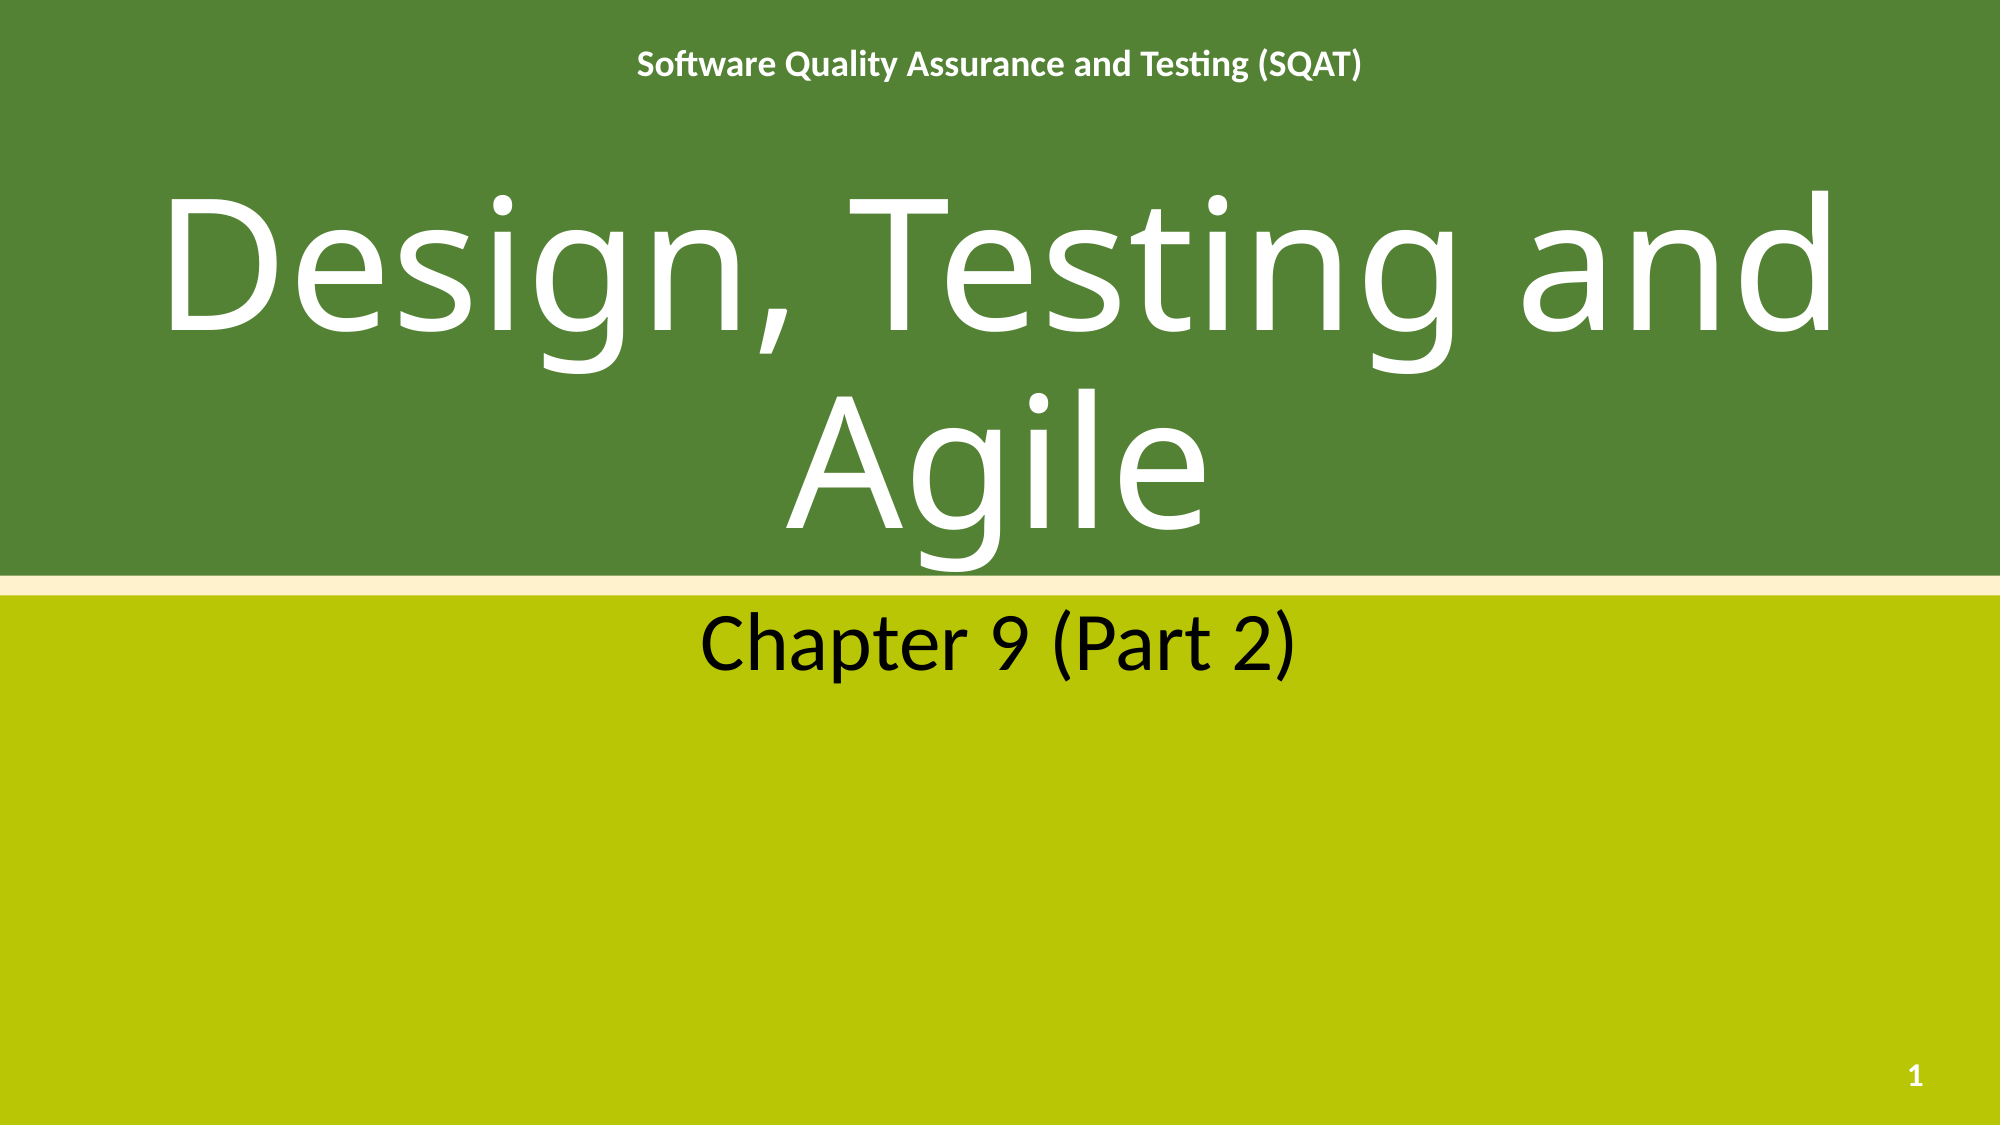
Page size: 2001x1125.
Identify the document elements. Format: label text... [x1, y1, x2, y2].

subtitle Chapter 9 (Part 2) [83, 590, 1916, 719]
title Design, Testing and Agile [83, 184, 1916, 576]
slide_number 1 [1412, 1042, 1939, 1103]
